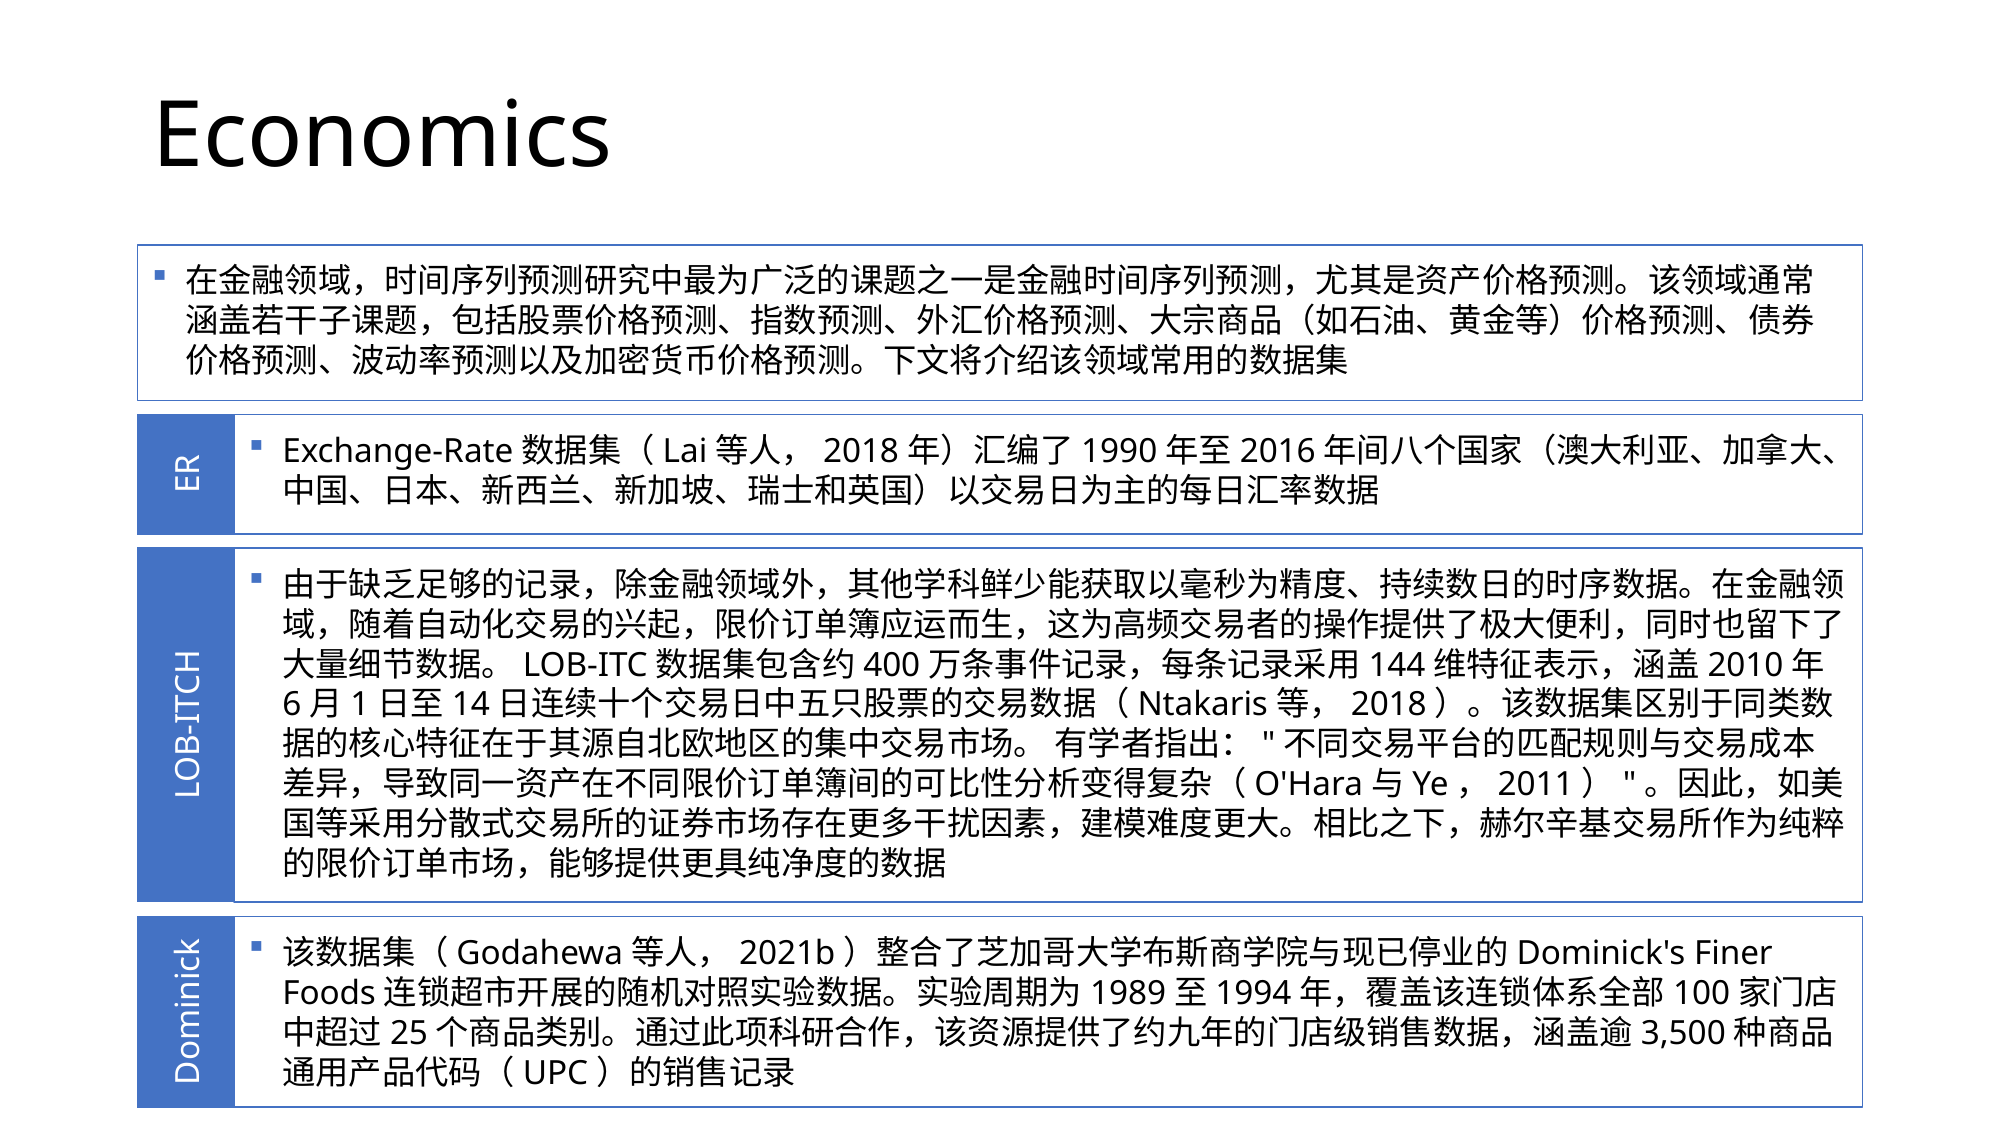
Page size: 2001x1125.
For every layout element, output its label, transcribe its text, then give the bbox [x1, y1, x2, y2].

text_box 在金融领域，时间序列预测研究中最为广泛的课题之一是金融时间序列预测，尤其是资产价格预测。该领域通常涵盖若干子课题，包括股票价格预测、指数预测、外汇价格预测、大宗商品（如石油、黄金等）价格预测、债券价格预测、波动率预测以及加密货币价格预测。下文将介绍该领域常用的数据集 [137, 244, 1863, 401]
text_box 该数据集（Godahewa等人，2021b）整合了芝加哥大学布斯商学院与现已停业的Dominick's Finer Foods连锁超市开展的随机对照实验数据。实验周期为1989至1994年，覆盖该连锁体系全部100家门店中超过25个商品类别。通过此项科研合作，该资源提供了约九年的门店级销售数据，涵盖逾3,500种商品通用产品代码（UPC）的销售记录 [234, 916, 1863, 1107]
text_box ER [137, 414, 234, 534]
text_box Exchange-Rate数据集（Lai等人，2018年）汇编了1990年至2016年间八个国家（澳大利亚、加拿大、中国、日本、新西兰、新加坡、瑞士和英国）以交易日为主的每日汇率数据 [234, 414, 1863, 534]
text_box LOB-ITCH [137, 547, 235, 902]
title Economics [137, 28, 1863, 244]
text_box Dominick [137, 916, 234, 1107]
text_box 由于缺乏足够的记录，除金融领域外，其他学科鲜少能获取以毫秒为精度、持续数日的时序数据。在金融领域，随着自动化交易的兴起，限价订单簿应运而生，这为高频交易者的操作提供了极大便利，同时也留下了大量细节数据。LOB-ITC数据集包含约400万条事件记录，每条记录采用144维特征表示，涵盖2010年6月1日至14日连续十个交易日中五只股票的交易数据（Ntakaris等，2018）。该数据集区别于同类数据的核心特征在于其源自北欧地区的集中交易市场。 有学者指出："不同交易平台的匹配规则与交易成本差异，导致同一资产在不同限价订单簿间的可比性分析变得复杂（O'Hara与Ye，2011）"。因此，如美国等采用分散式交易所的证券市场存在更多干扰因素，建模难度更大。相比之下，赫尔辛基交易所作为纯粹的限价订单市场，能够提供更具纯净度的数据 [234, 548, 1863, 902]
